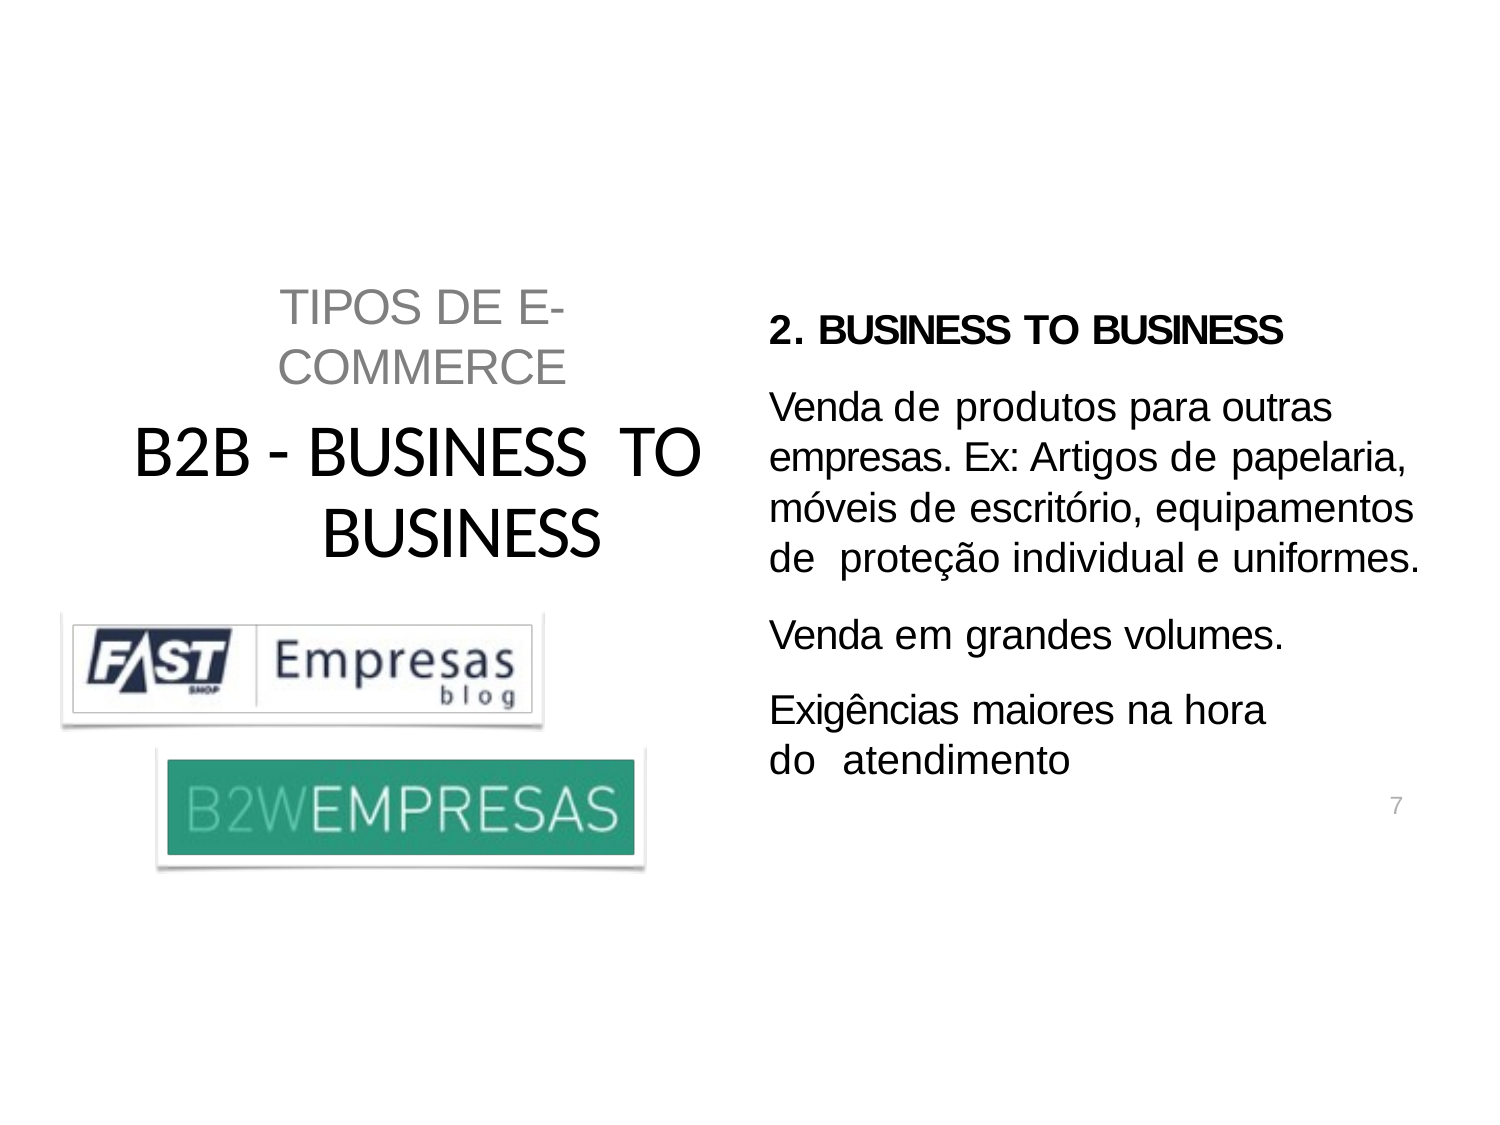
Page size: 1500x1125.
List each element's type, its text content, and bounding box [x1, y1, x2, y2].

slide_number 7 [1383, 480, 1424, 1125]
text_box 2. BUSINESS TO BUSINESS Venda de produtos para outras empresas. Ex: Artigos de papelaria, móveis de escritório, equipamentos de proteção individual e uniformes. Venda em grandes volumes. Exigências maiores na hora do atendimento [766, 273, 1454, 783]
title TIPOS DE E-COMMERCE B2B - BUSINESS TO BUSINESS [128, 269, 710, 573]
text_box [59, 611, 649, 875]
